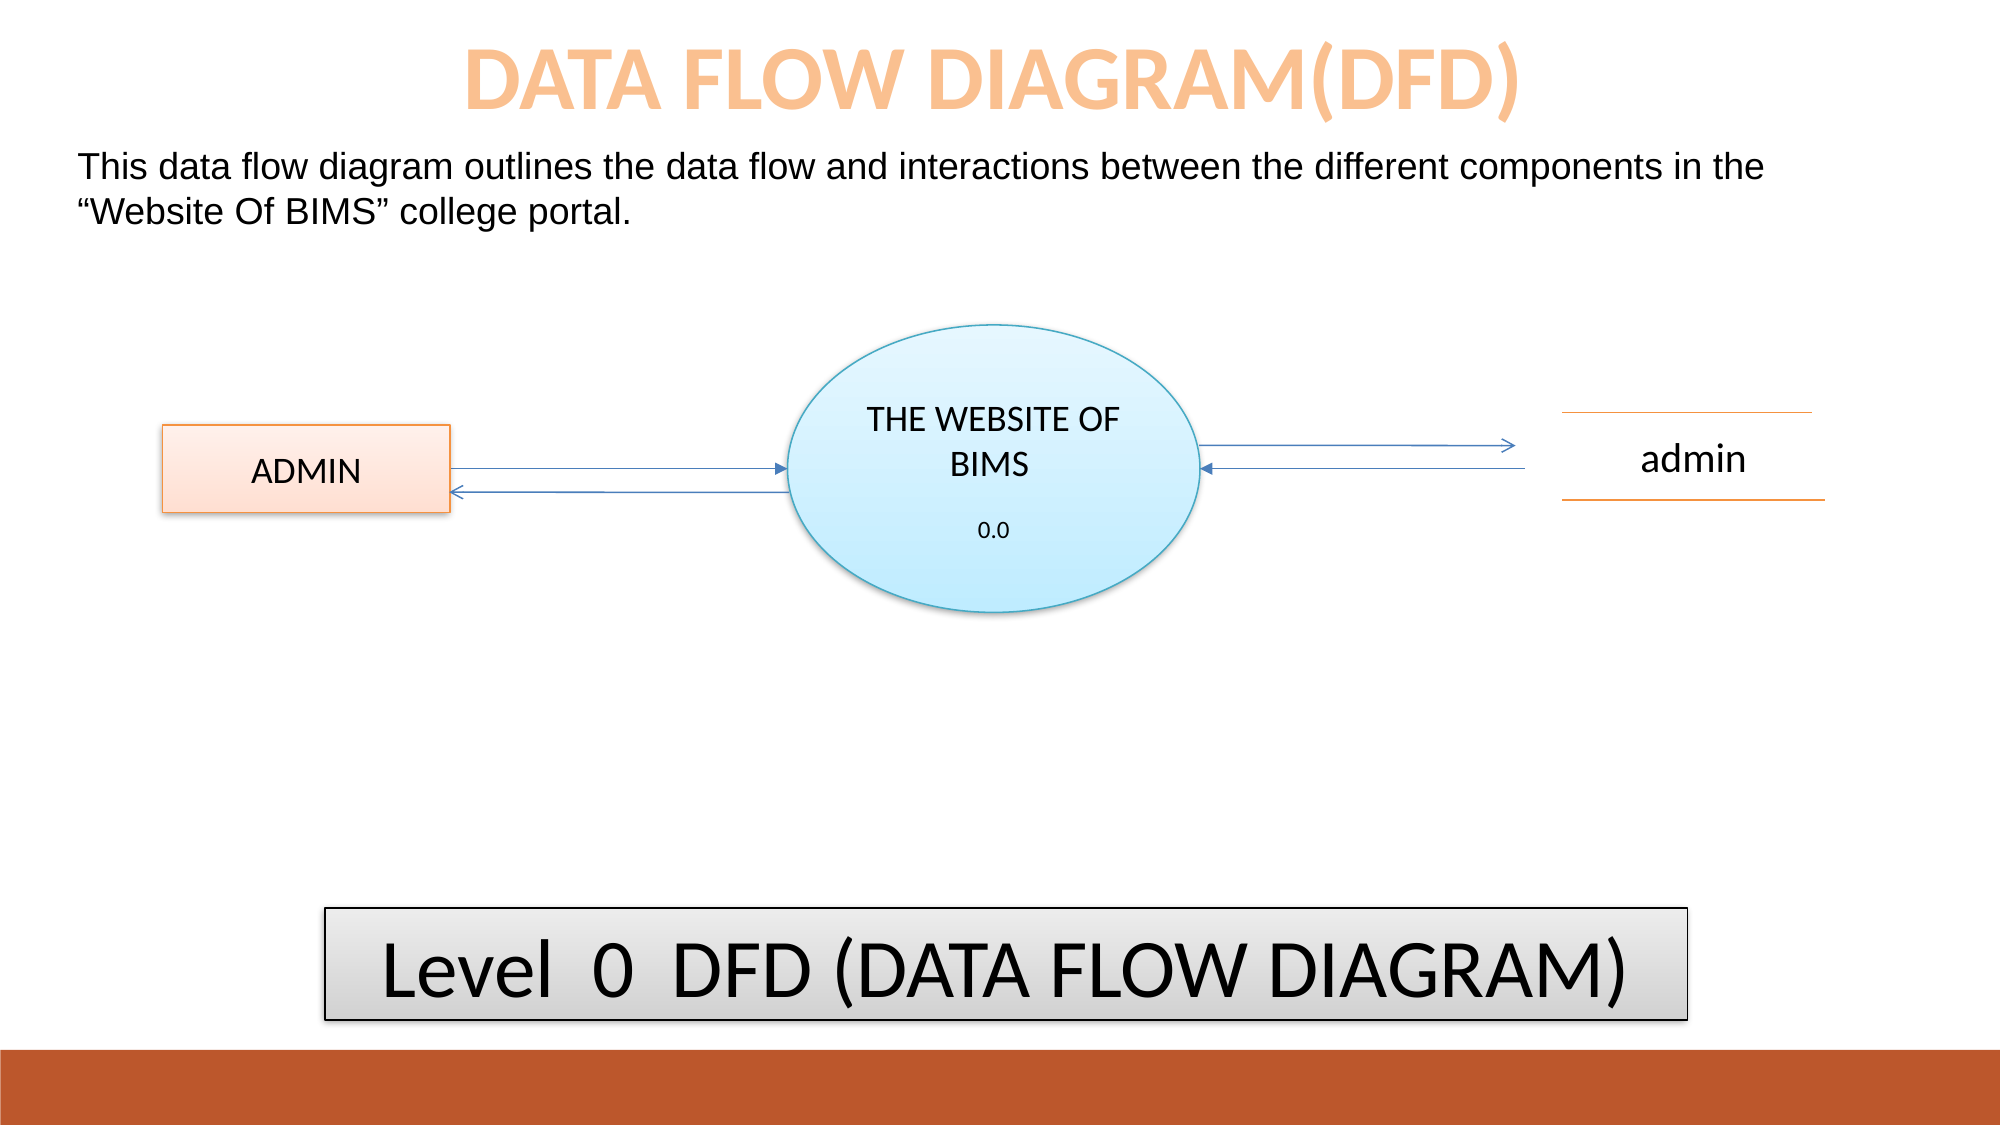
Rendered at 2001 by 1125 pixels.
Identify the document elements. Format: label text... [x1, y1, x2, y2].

text_box Level 0 DFD (DATA FLOW DIAGRAM) [324, 907, 1688, 1021]
text_box DATA FLOW DIAGRAM(DFD) [24, 10, 1963, 136]
text_box THE WEBSITE OF BIMS 0.0 [786, 324, 1201, 614]
text_box ADMIN [162, 424, 451, 513]
text_box admin [1562, 437, 1825, 475]
text_box This data flow diagram outlines the data flow and interactions between the different components in the “Website Of BIMS” college portal. [62, 135, 1913, 240]
